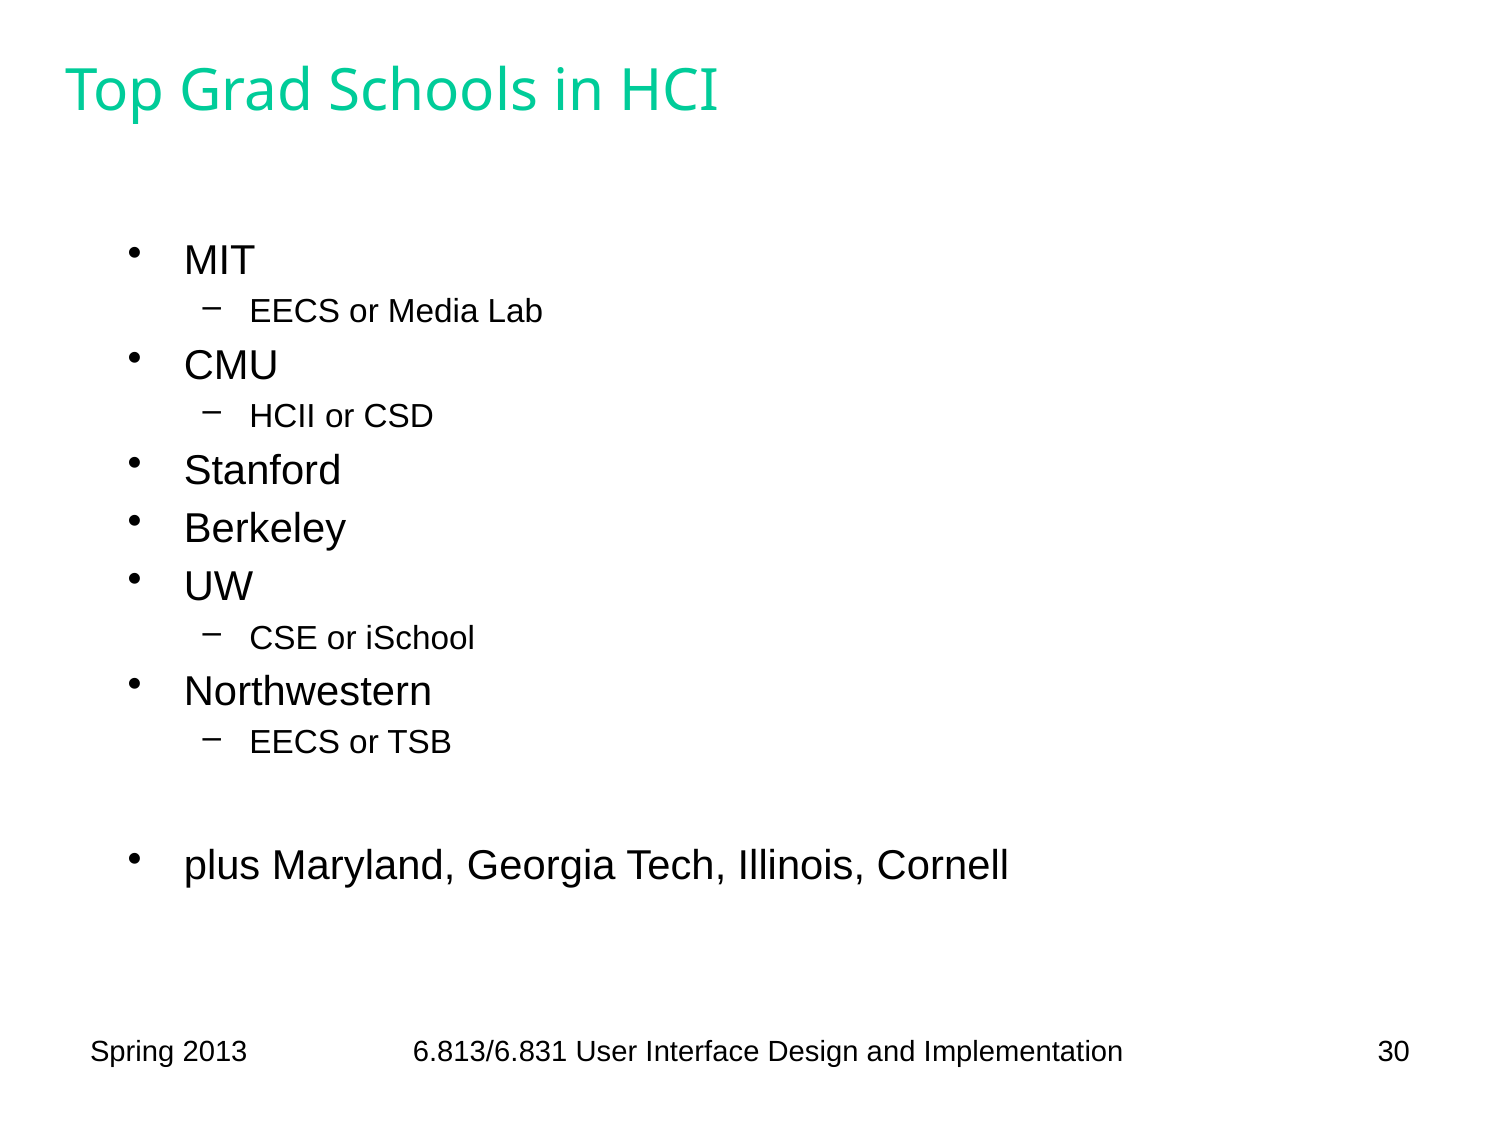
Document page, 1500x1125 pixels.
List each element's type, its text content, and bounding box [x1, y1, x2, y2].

slide_number Spring 2013 [74, 1024, 301, 1103]
title Top Grad Schools in HCI [49, 24, 1438, 151]
footer 6.813/6.831 User Interface Design and Implementation [312, 1024, 1226, 1103]
list MIT EECS or Media Lab CMU HCII or CSD Stanford Berkeley UW CSE or iSchool Northwestern EECS or TSB plus Maryland, Georgia Tech, Illinois, Cornell [112, 224, 1388, 1001]
slide_number 30 [1237, 1024, 1426, 1103]
